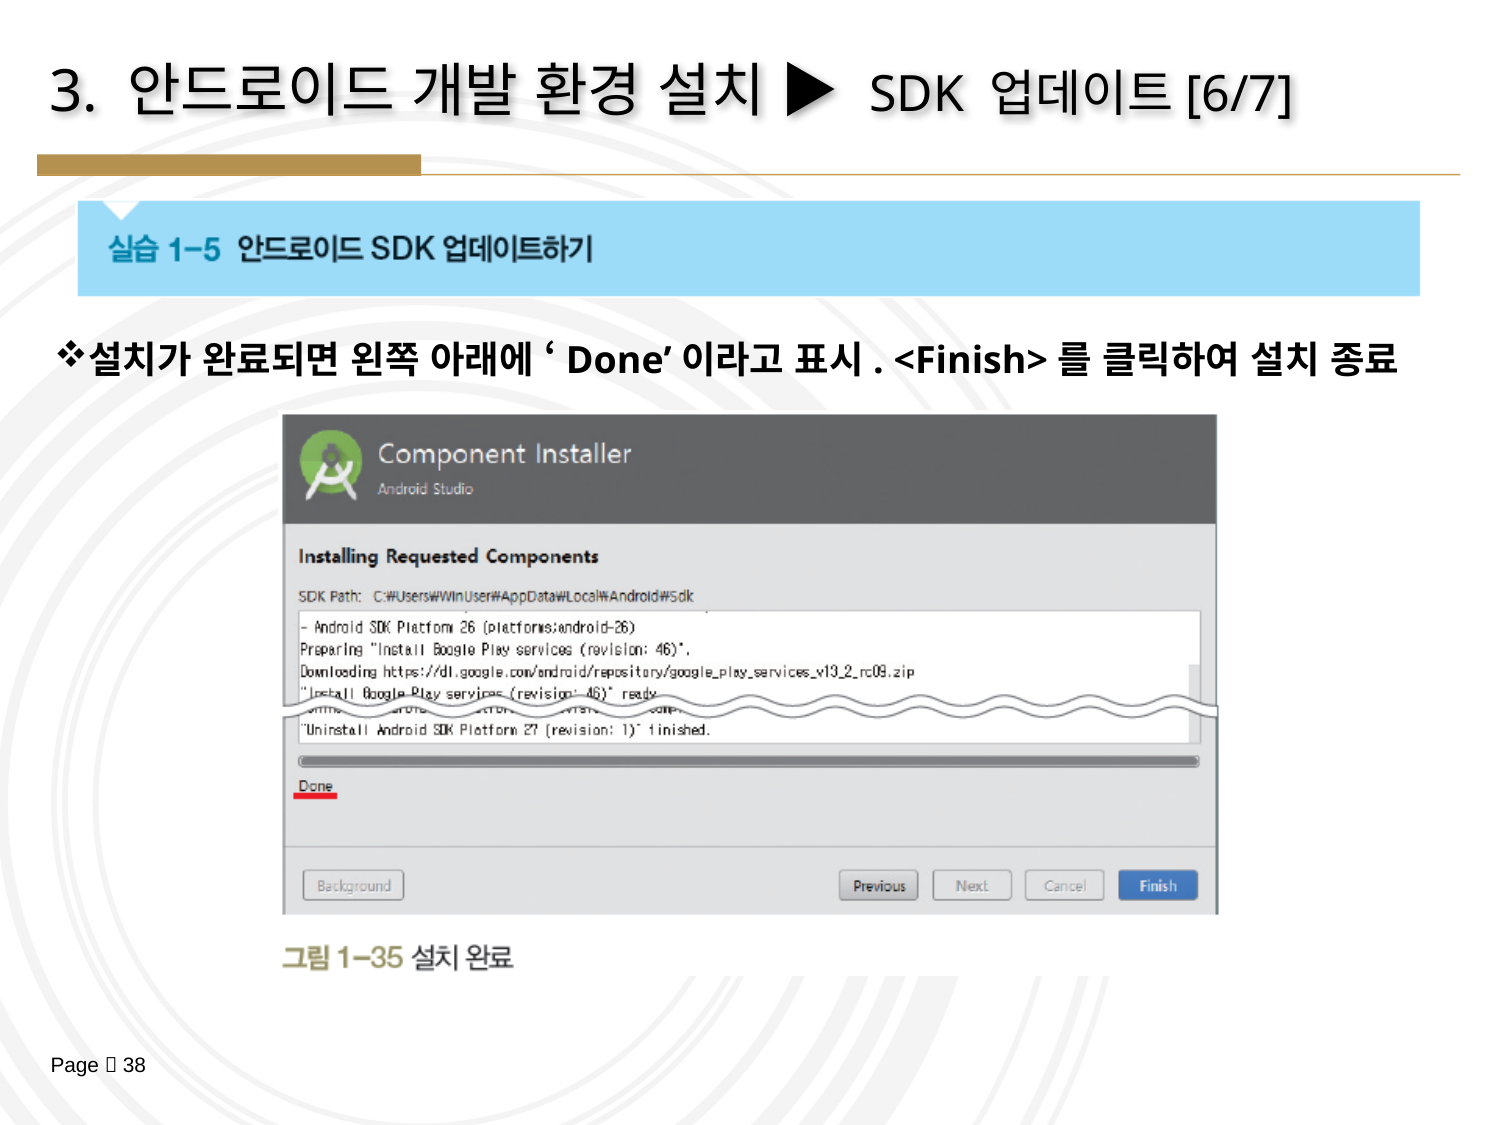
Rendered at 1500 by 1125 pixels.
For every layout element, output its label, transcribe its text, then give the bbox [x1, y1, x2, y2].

picture [0, 35, 1500, 1125]
picture [277, 409, 1223, 976]
title 3. 안드로이드 개발 환경 설치 ▶ SDK 업데이트[6/7] [48, 53, 1448, 161]
list 설치가 완료되면 왼쪽 아래에 ‘Done’이라고 표시. <Finish>를 클릭하여 설치 종료 [54, 335, 1500, 1051]
